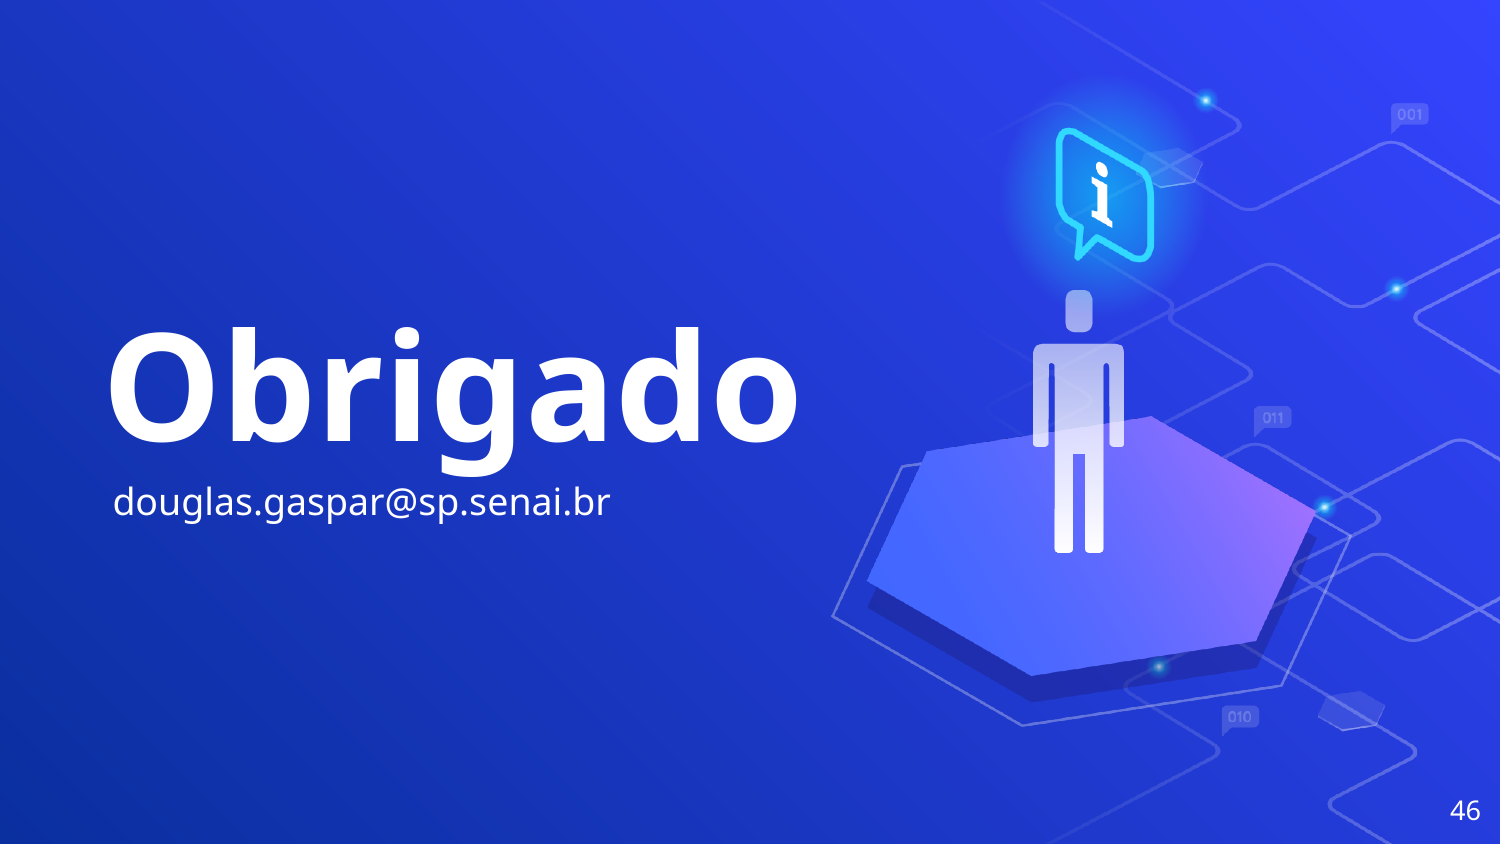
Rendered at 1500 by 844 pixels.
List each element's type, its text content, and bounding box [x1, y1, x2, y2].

picture [0, 0, 1500, 844]
slide_number 46 [1391, 779, 1482, 844]
title Obrigado [102, 319, 882, 472]
subtitle douglas.gaspar@sp.senai.br [112, 471, 706, 718]
